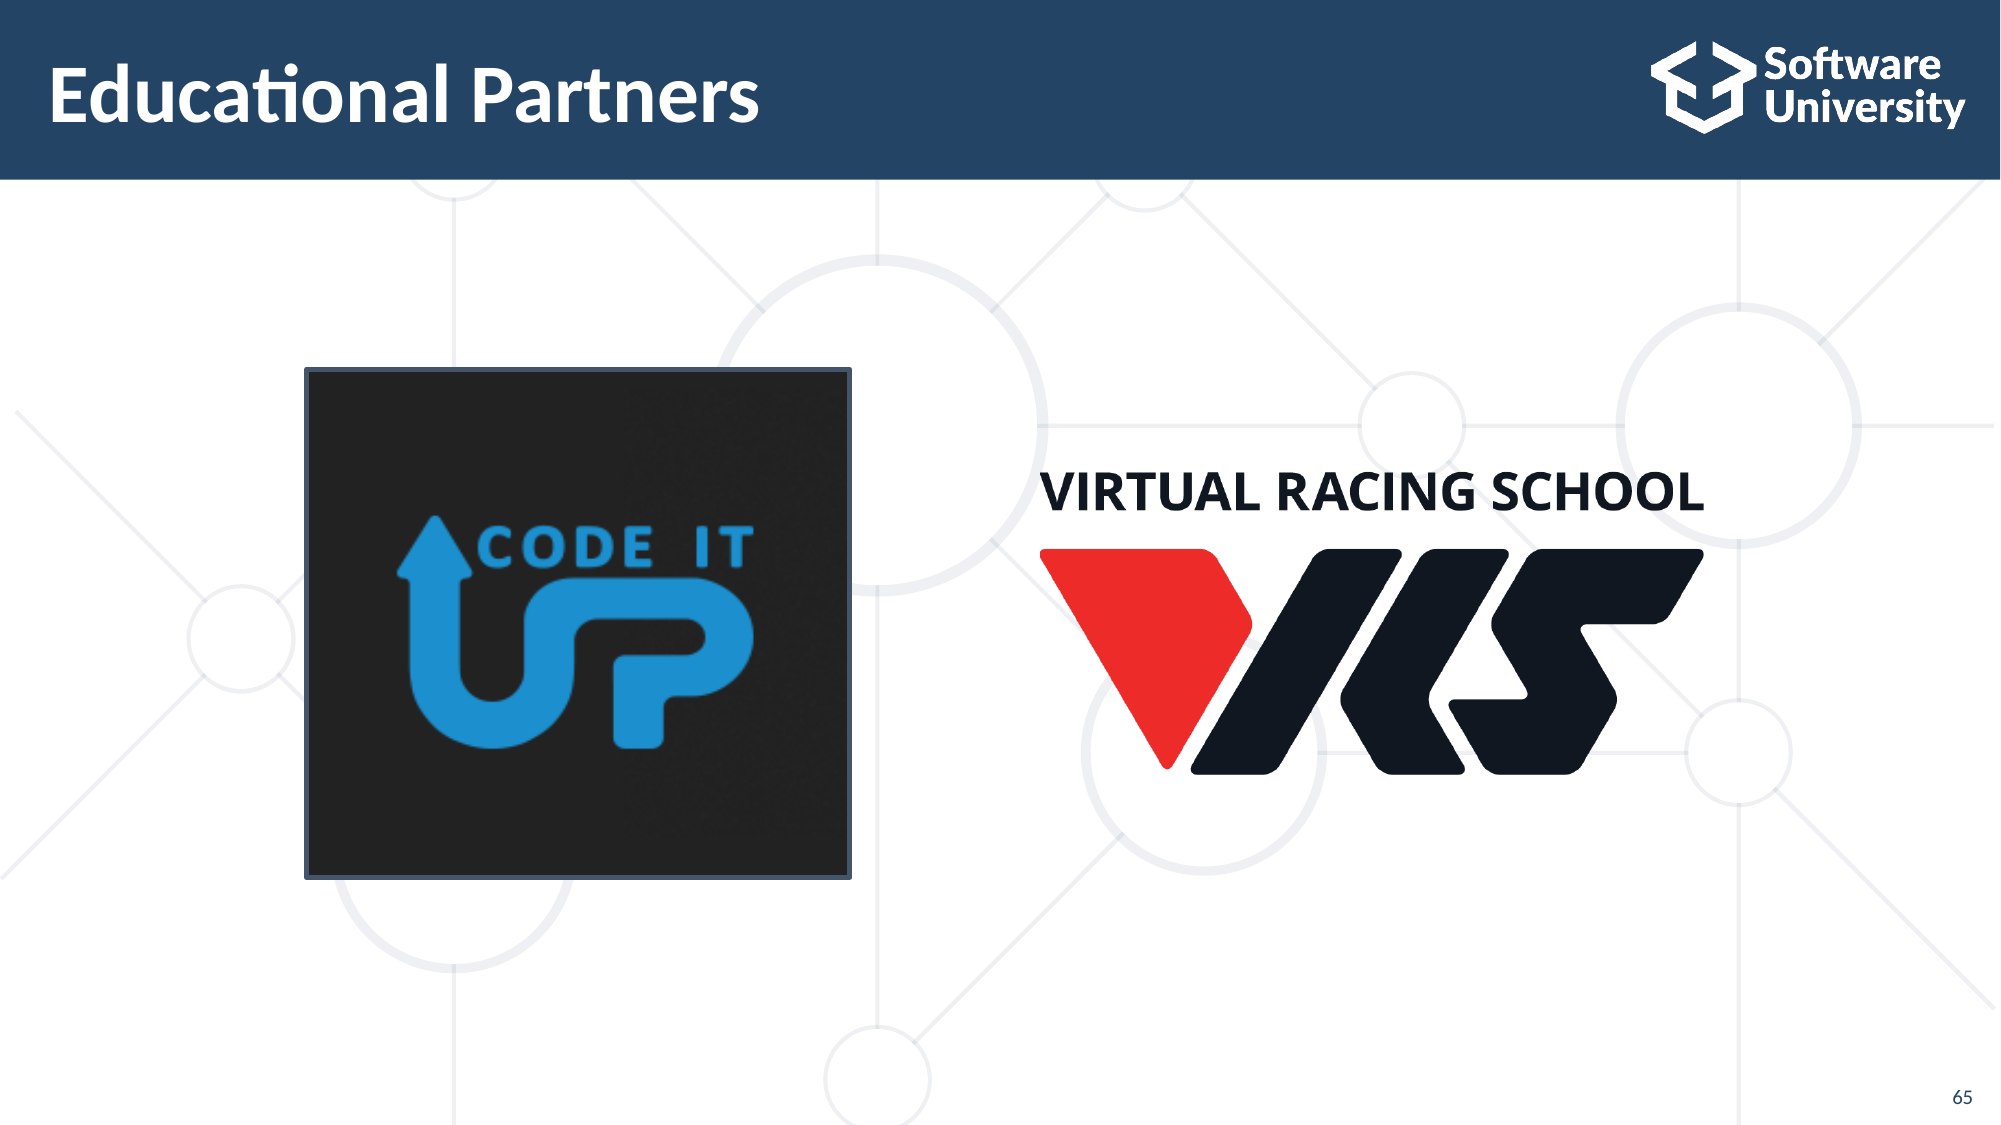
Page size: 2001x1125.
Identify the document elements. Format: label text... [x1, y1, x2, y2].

slide_number 65 [1927, 1067, 1989, 1117]
picture [308, 371, 848, 876]
picture [1040, 295, 1704, 951]
title Educational Partners [31, 16, 1625, 162]
picture [1651, 41, 1966, 134]
